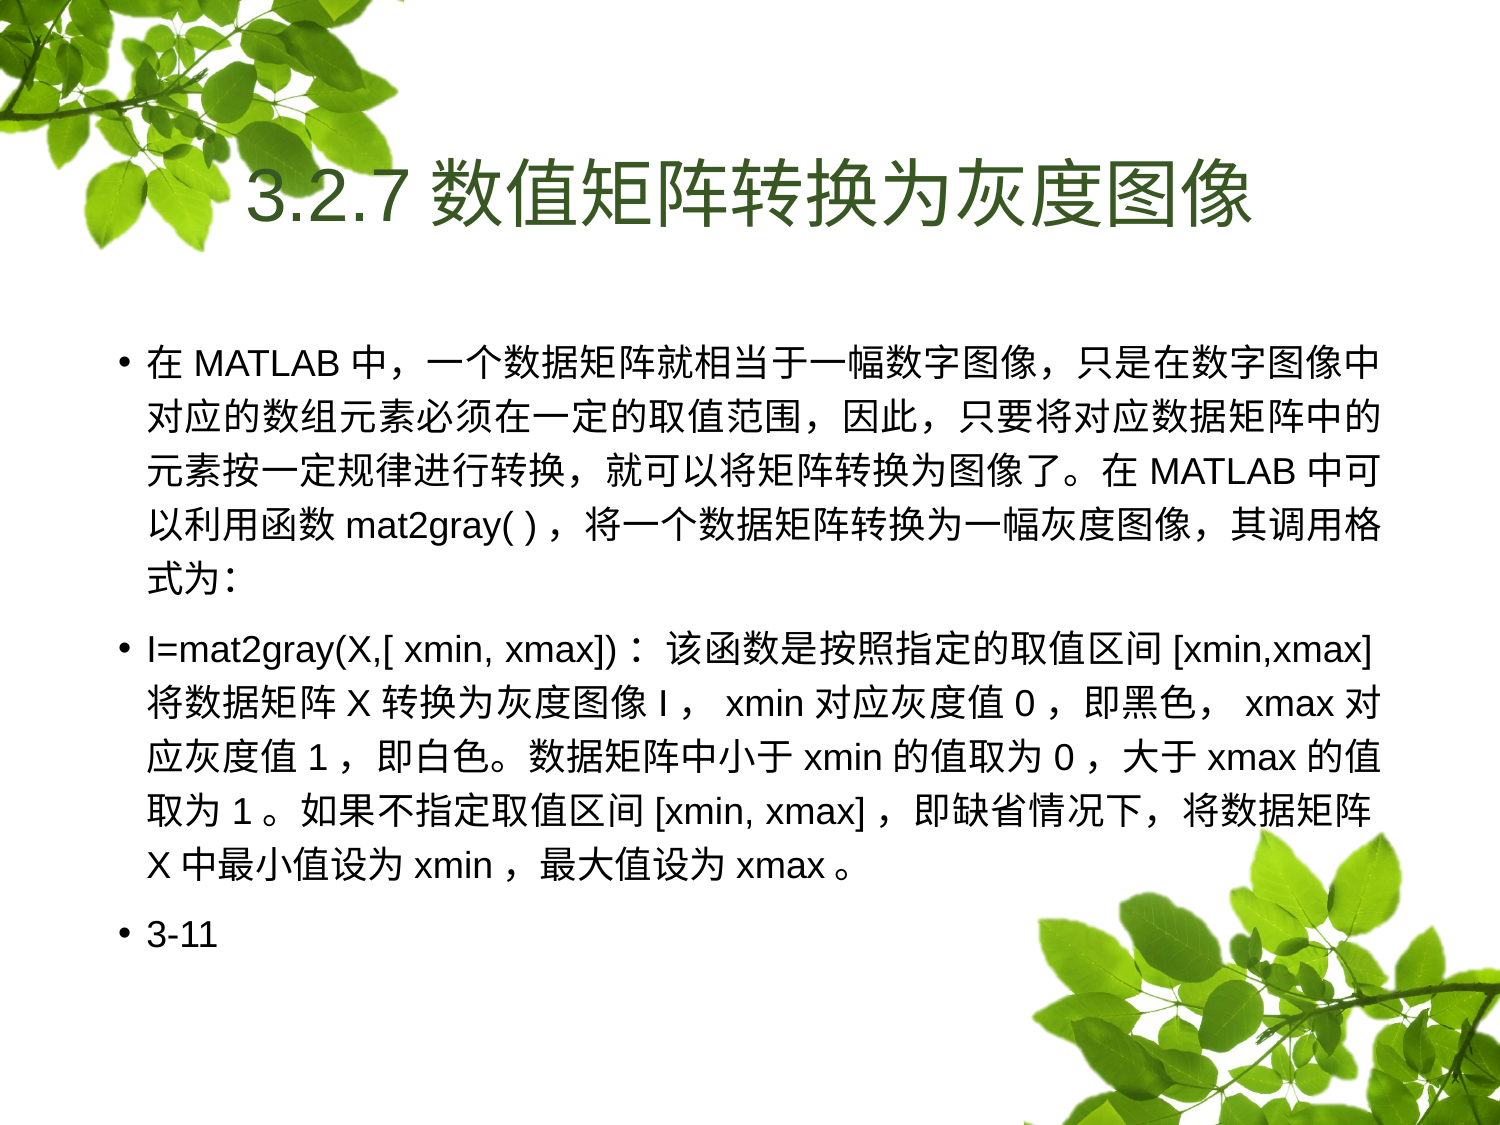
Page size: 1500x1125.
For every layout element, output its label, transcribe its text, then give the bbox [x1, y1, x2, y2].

picture [1023, 827, 1500, 1125]
picture [0, 0, 405, 253]
title 3.2.7数值矩阵转换为灰度图像 [103, 83, 1397, 301]
list 在MATLAB中，一个数据矩阵就相当于一幅数字图像，只是在数字图像中对应的数组元素必须在一定的取值范围，因此，只要将对应数据矩阵中的元素按一定规律进行转换，就可以将矩阵转换为图像了。在MATLAB中可以利用函数mat2gray( )，将一个数据矩阵转换为一幅灰度图像，其调用格式为： I=mat2gray(X,[ xmin, xmax])：该函数是按照指定的取值区间[xmin,xmax]将数据矩阵X转换为灰度图像I，xmin对应灰度值0，即黑色，xmax对应灰度值1，即白色。数据矩阵中小于xmin的值取为0，大于xmax的值取为1。如果不指定取值区间[xmin, xmax]，即缺省情况下，将数据矩阵X中最小值设为xmin，最大值设为xmax。 3-11 [103, 322, 1397, 994]
